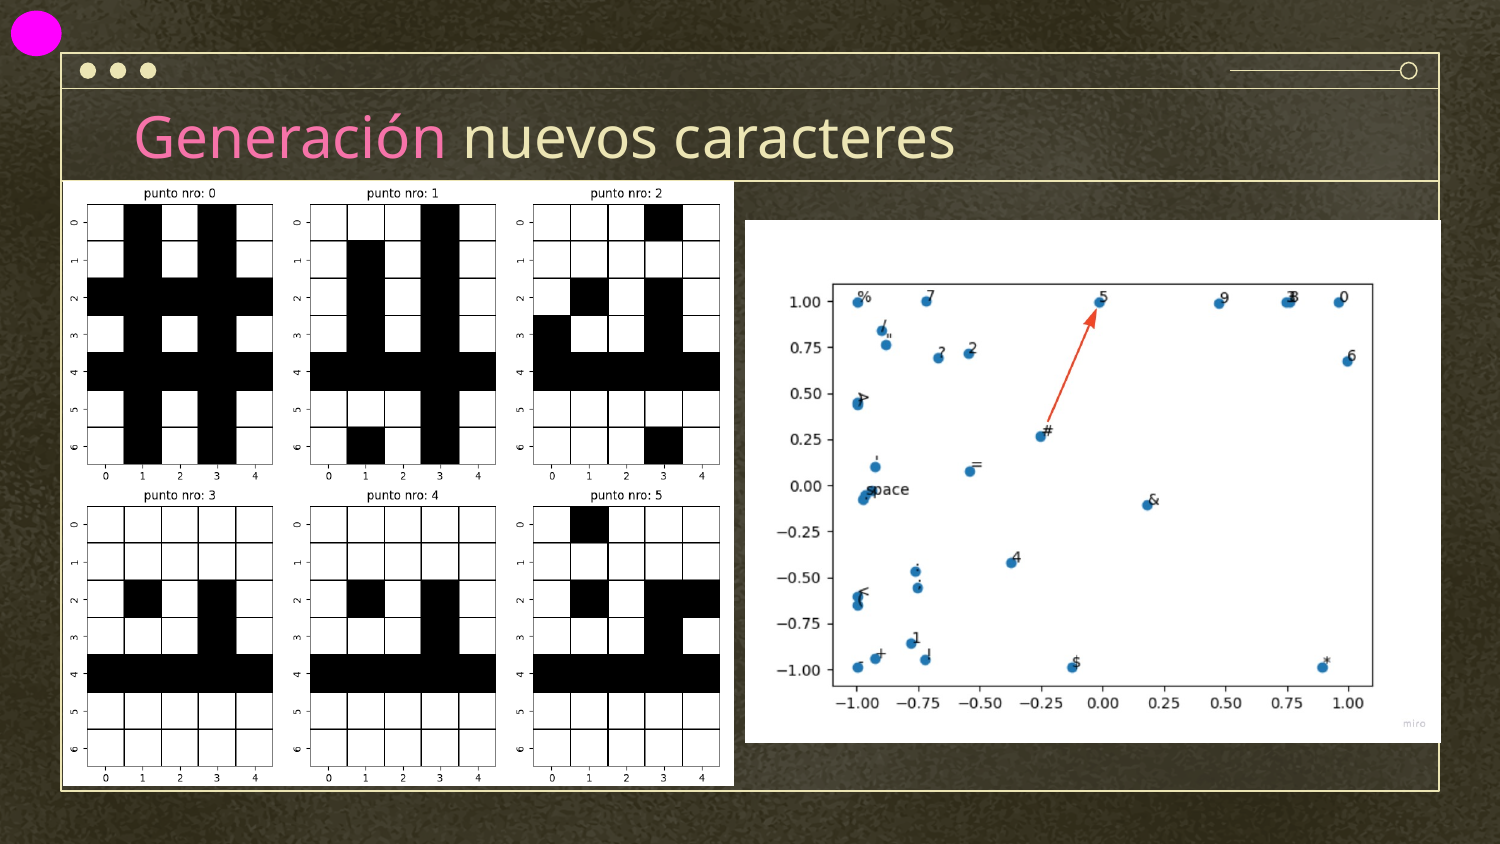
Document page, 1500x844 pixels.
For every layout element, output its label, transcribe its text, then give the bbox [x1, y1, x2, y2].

picture [744, 220, 1441, 743]
title Generación nuevos caracteres [118, 88, 1382, 182]
picture [62, 180, 734, 786]
text_box [10, 10, 62, 57]
